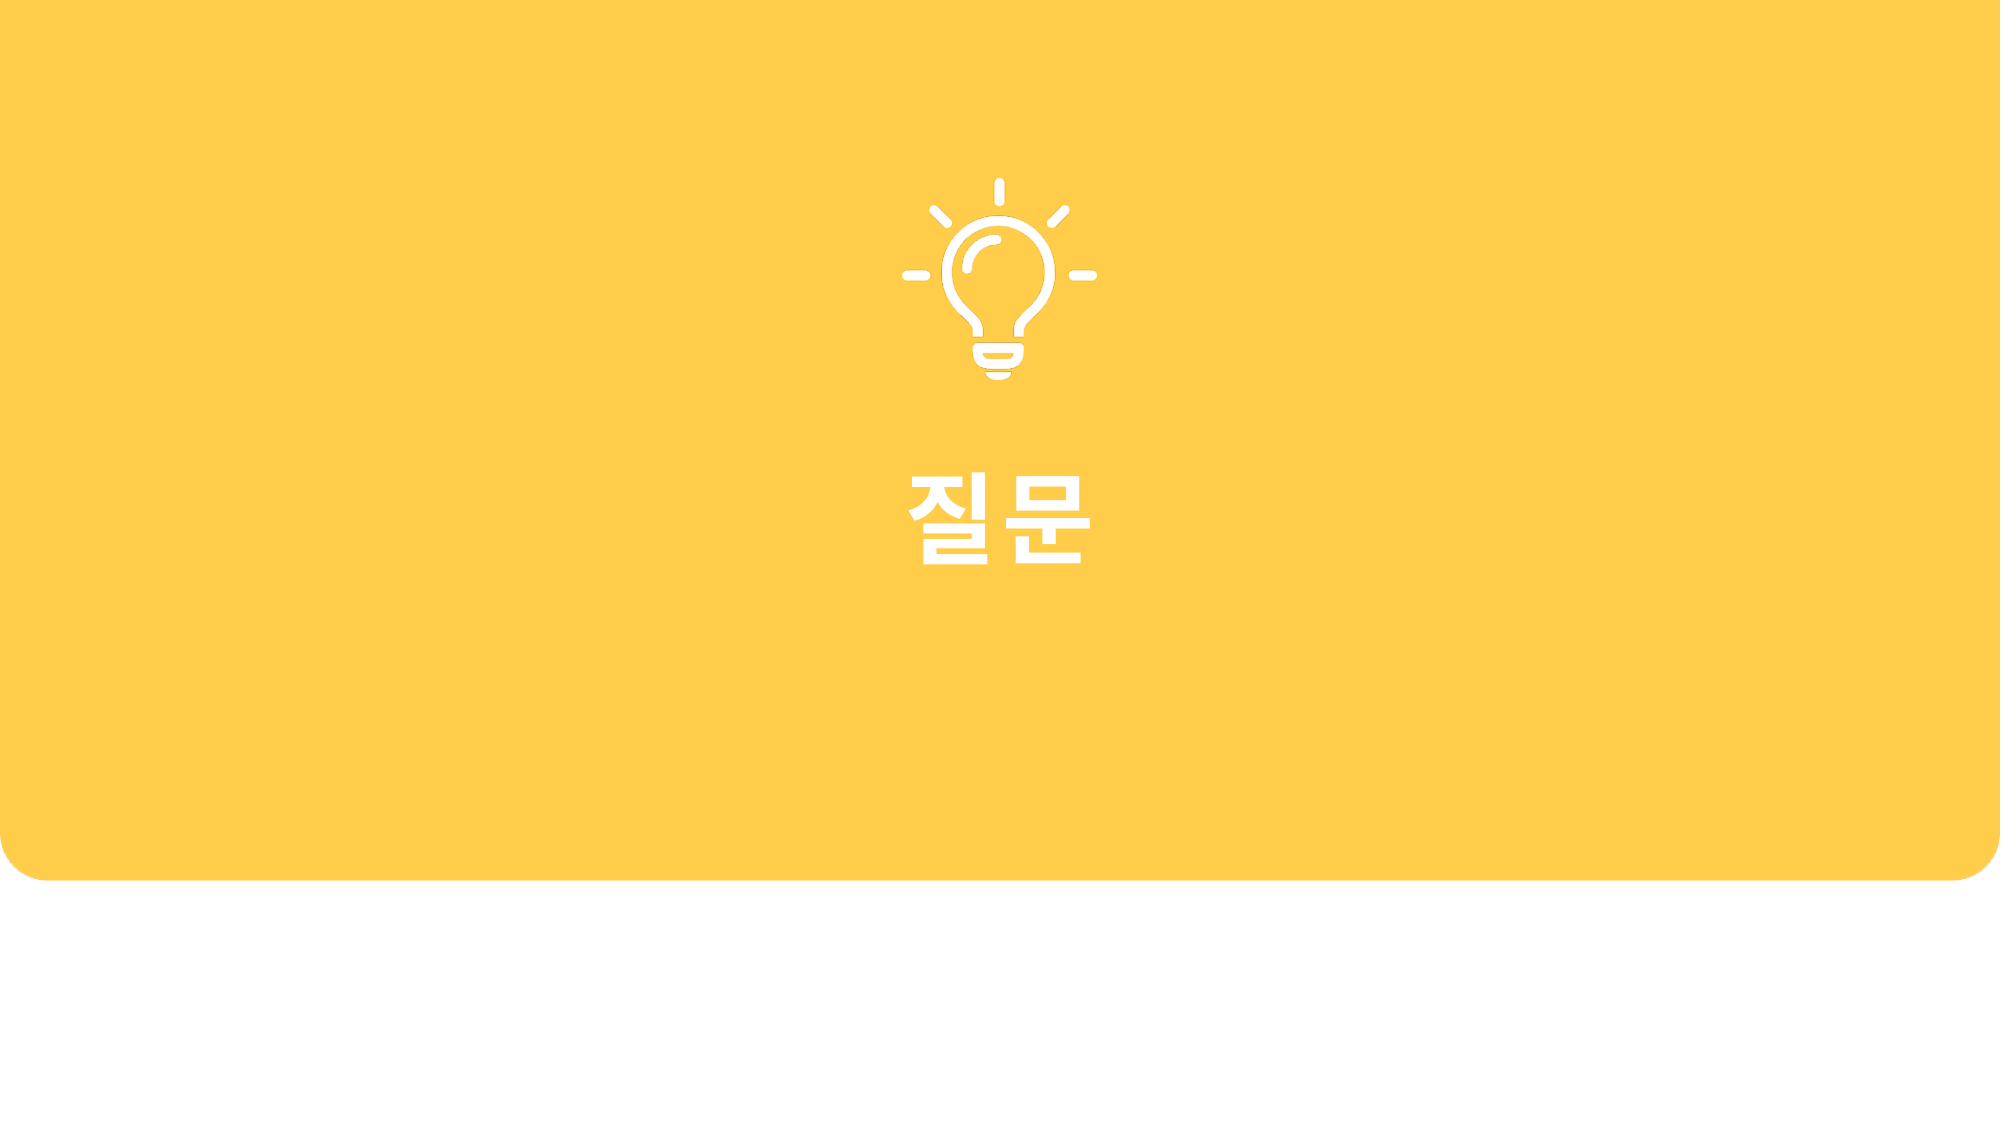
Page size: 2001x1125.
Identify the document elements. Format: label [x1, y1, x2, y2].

text_box [902, 178, 1097, 380]
text_box [0, 0, 2000, 881]
